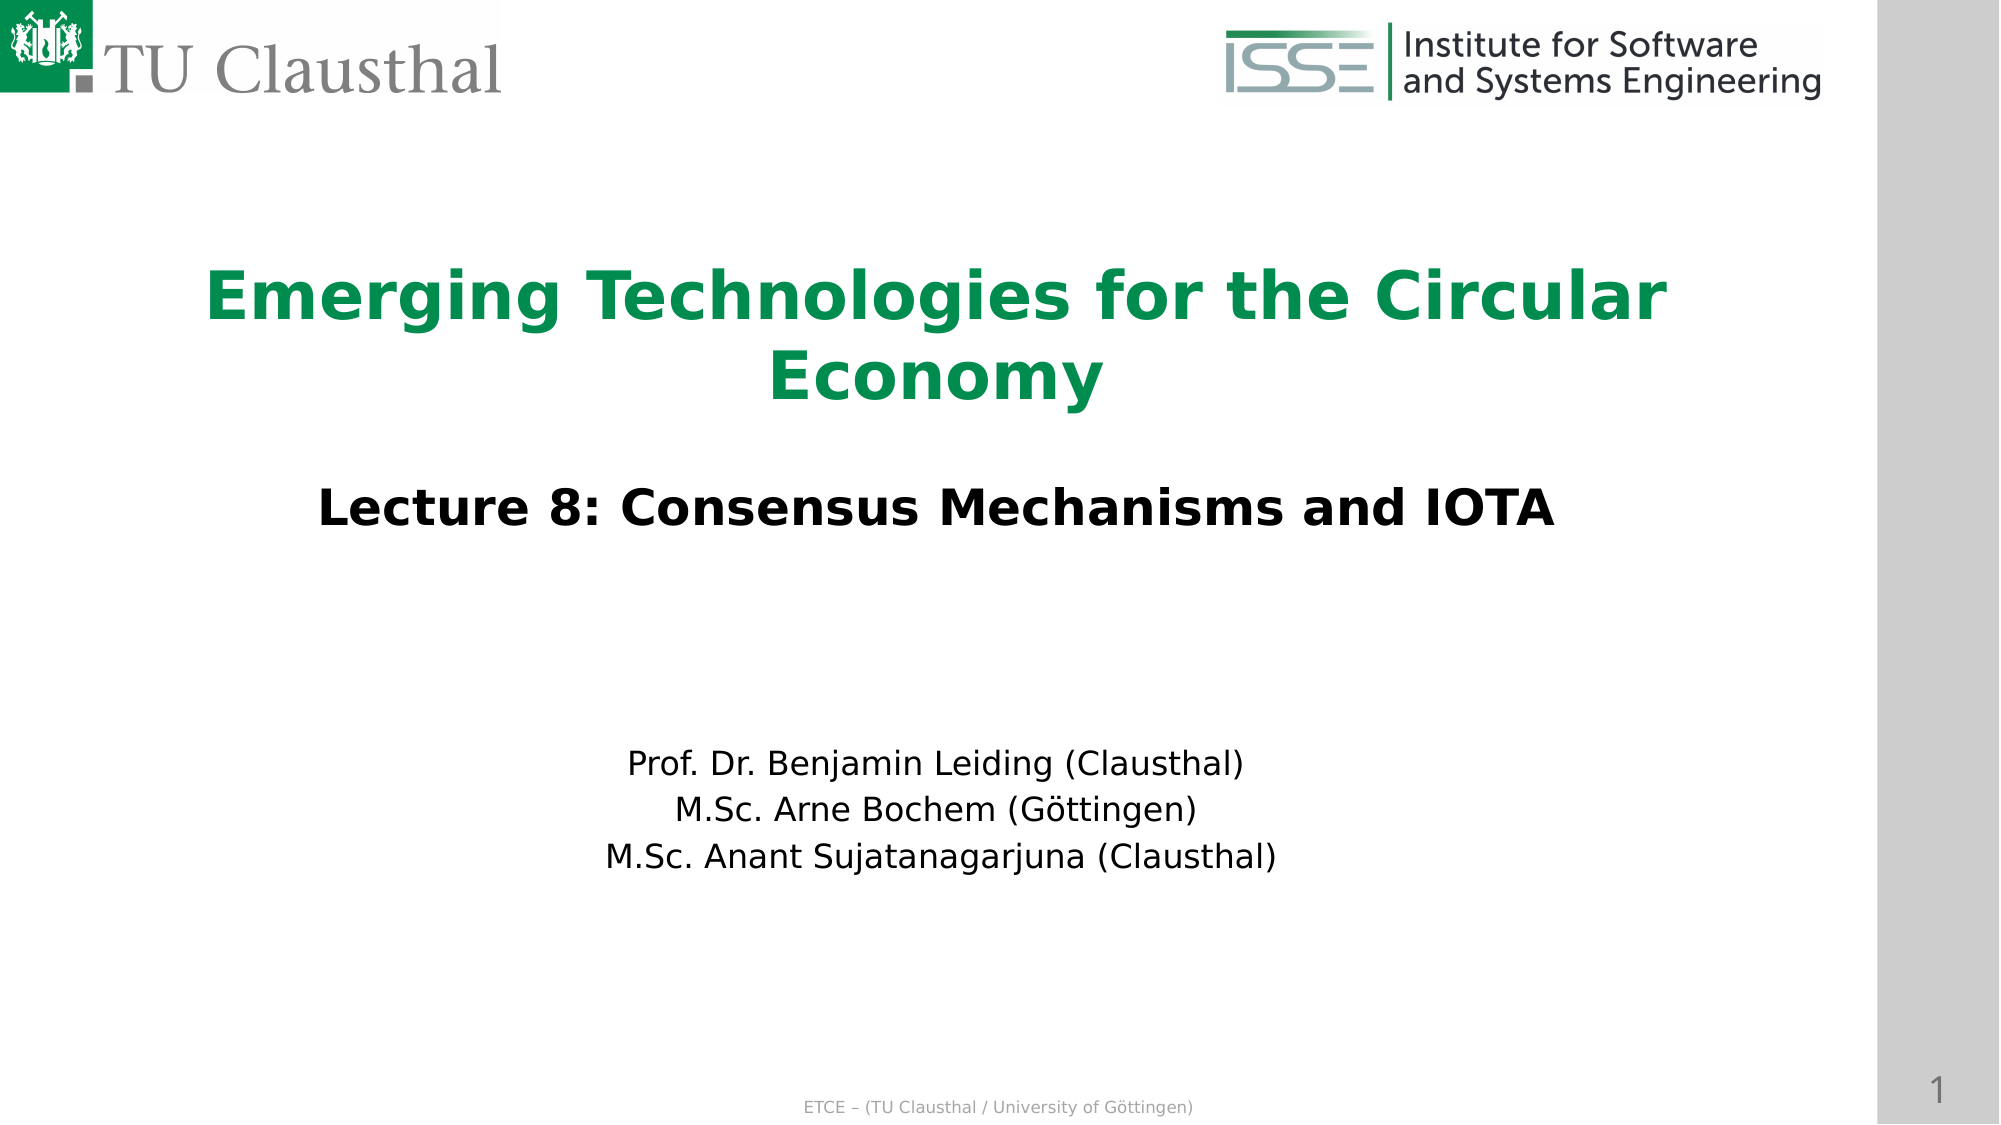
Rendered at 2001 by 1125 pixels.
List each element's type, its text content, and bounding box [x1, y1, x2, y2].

text_box Emerging Technologies for the Circular Economy [86, 231, 1787, 421]
picture [1218, 22, 1826, 107]
text_box Lecture 8: Consensus Mechanisms and IOTA Prof. Dr. Benjamin Leiding (Clausthal) M.Sc. Arne Bochem (Göttingen) M.Sc. Anant Sujatanagarjuna (Clausthal) [86, 467, 1787, 857]
picture [0, 0, 501, 93]
